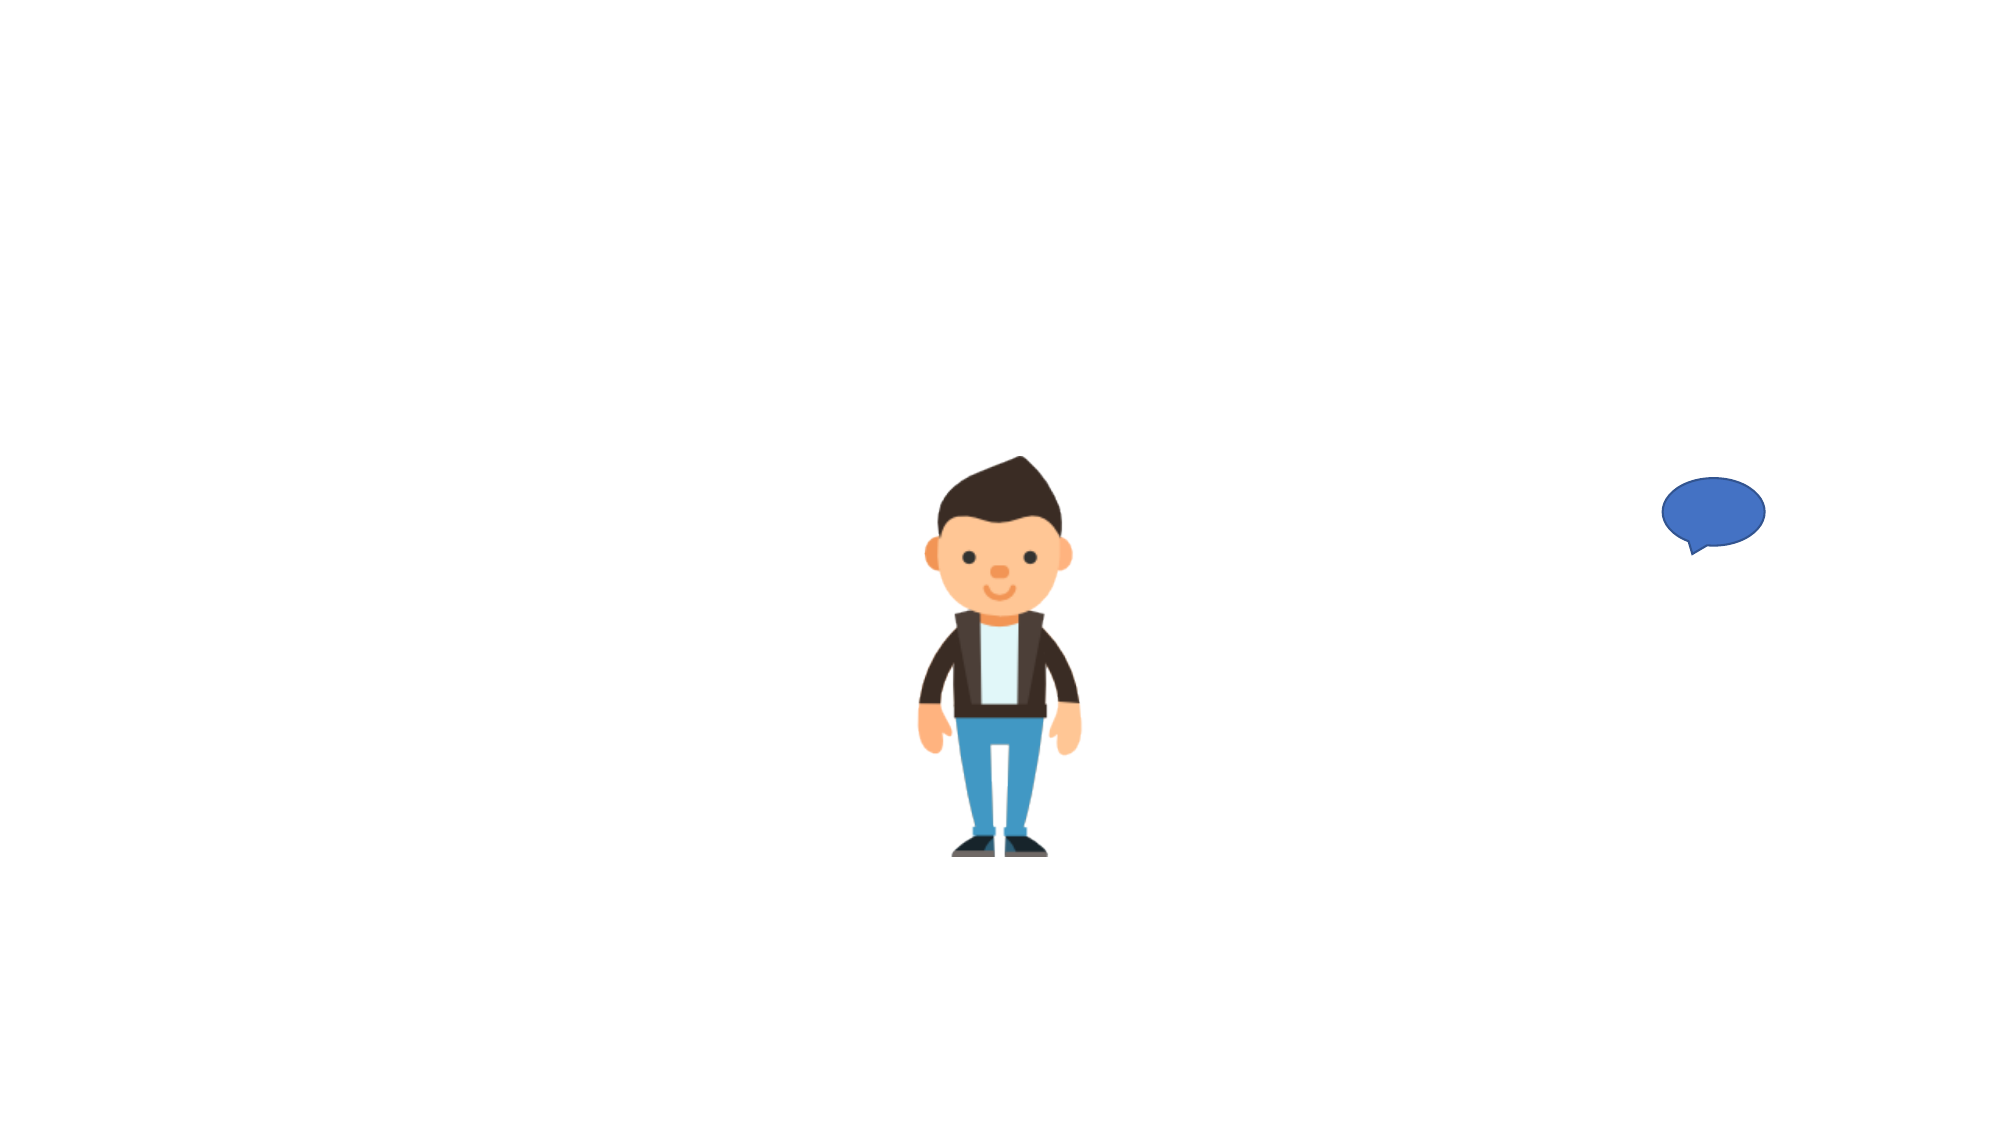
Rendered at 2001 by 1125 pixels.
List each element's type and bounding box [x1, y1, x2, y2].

text_box [1661, 477, 1766, 556]
list [799, 456, 1200, 857]
